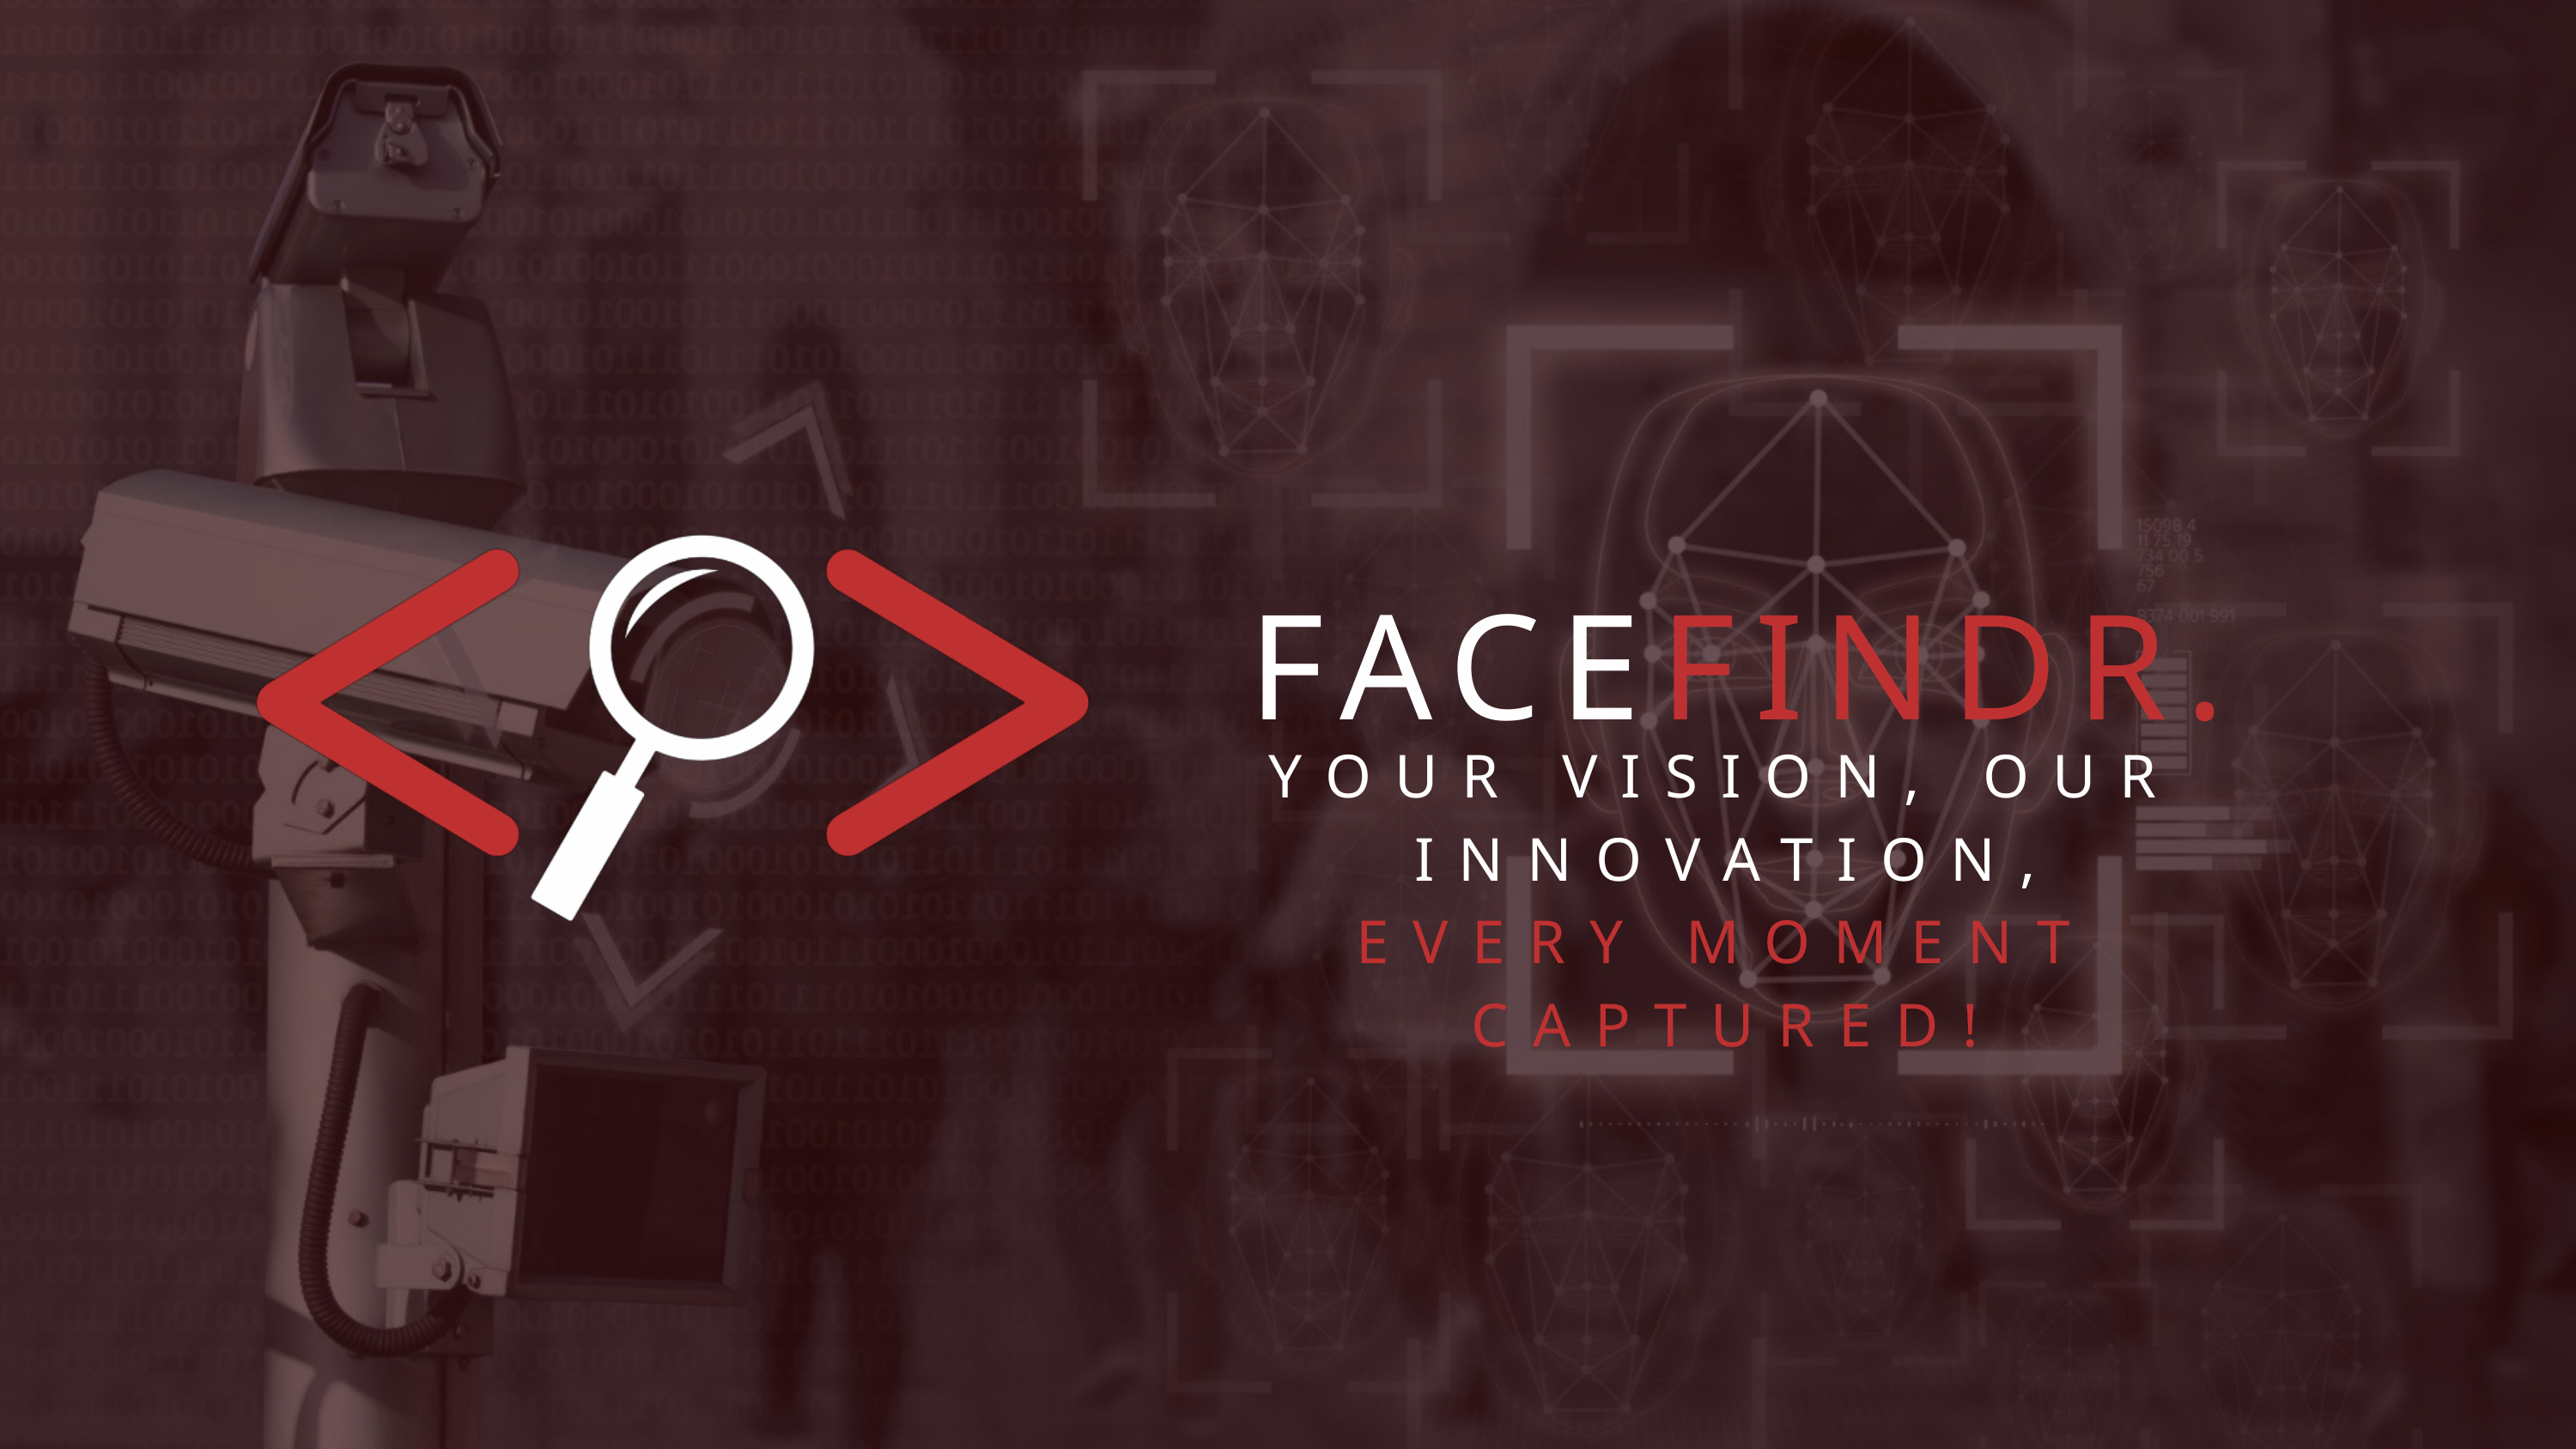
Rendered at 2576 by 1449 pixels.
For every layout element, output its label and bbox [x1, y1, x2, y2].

text_box [199, 474, 2377, 974]
text_box [0, 0, 2576, 1449]
